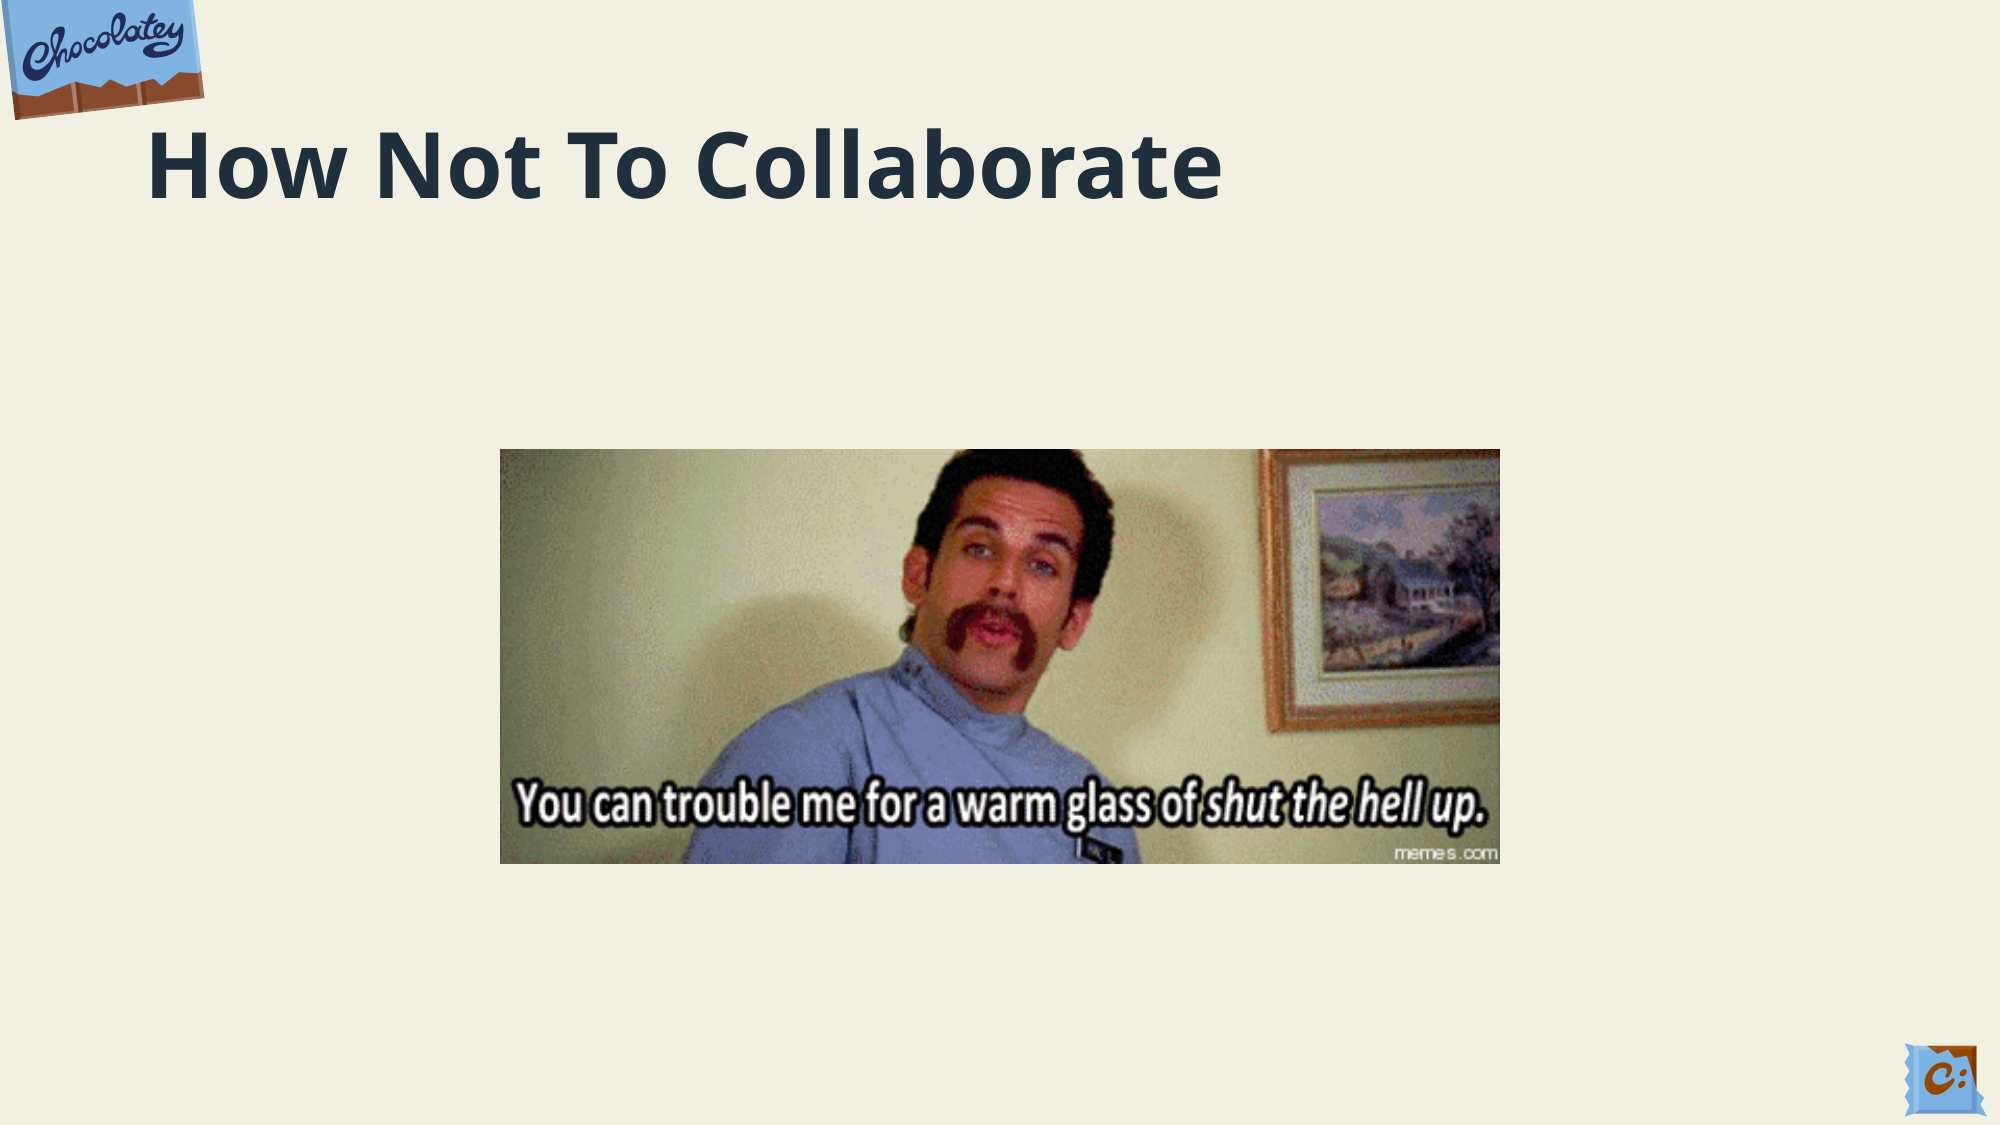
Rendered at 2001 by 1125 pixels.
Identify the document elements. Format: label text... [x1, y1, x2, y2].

title How Not To Collaborate [136, 59, 1863, 278]
picture [1, 0, 200, 121]
picture [1900, 1035, 1991, 1125]
picture [499, 448, 1501, 864]
